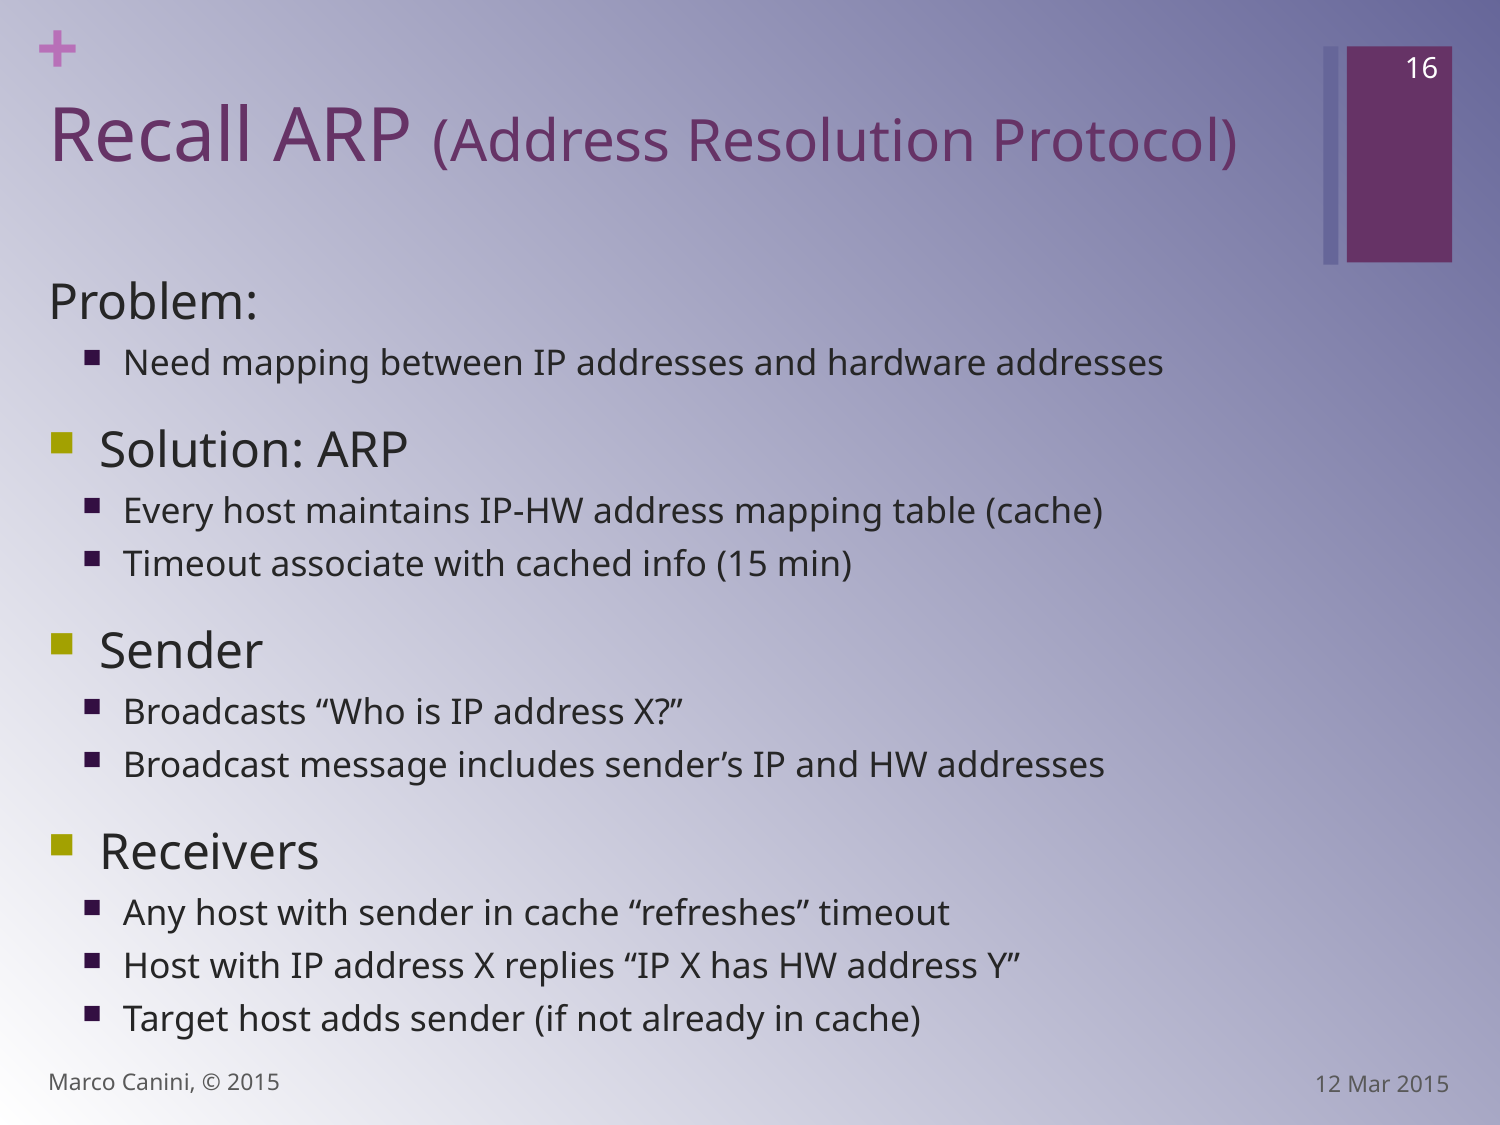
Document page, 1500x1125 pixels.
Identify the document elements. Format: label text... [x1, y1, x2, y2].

slide_number 16 [1362, 39, 1454, 100]
footer Marco Canini, © 2015 [33, 1053, 1038, 1114]
list Problem: Need mapping between IP addresses and hardware addresses Solution: ARP Every host maintains IP-HW address mapping table (cache) Timeout associate with cached info (15 min) Sender Broadcasts “Who is IP address X?” Broadcast message includes sender’s IP and HW addresses Receivers Any host with sender in cache “refreshes” timeout Host with IP address X replies “IP X has HW address Y” Target host adds sender (if not already in cache) [33, 262, 1465, 1054]
title Recall ARP (Address Resolution Protocol) [33, 79, 1322, 262]
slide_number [1114, 1053, 1465, 1114]
